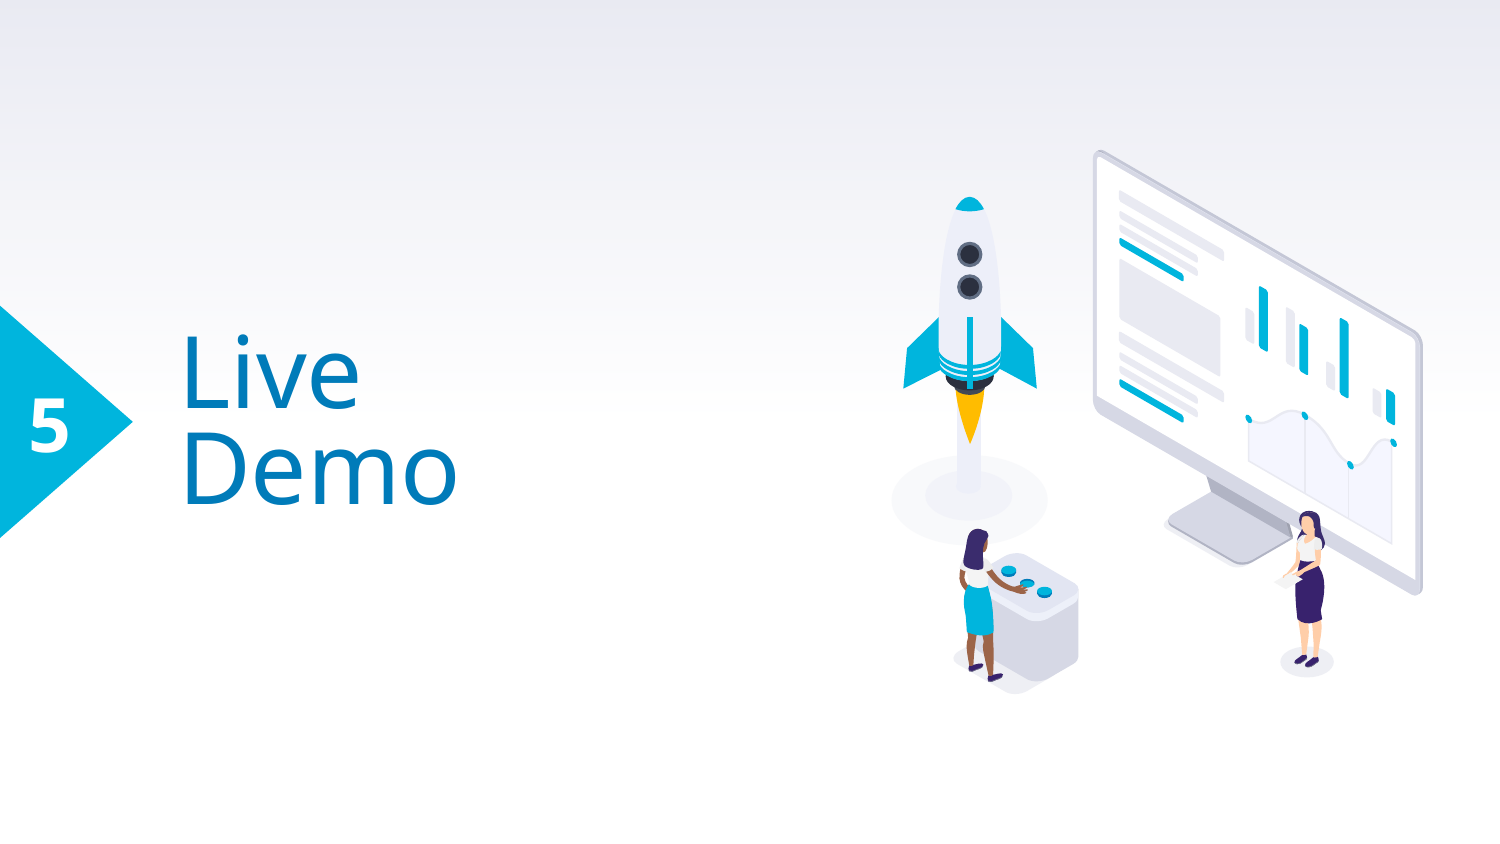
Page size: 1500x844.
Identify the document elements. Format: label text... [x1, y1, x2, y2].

title Live Demo [178, 333, 886, 524]
text_box 5 [0, 306, 100, 540]
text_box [891, 149, 1424, 695]
text_box [100, 393, 133, 451]
